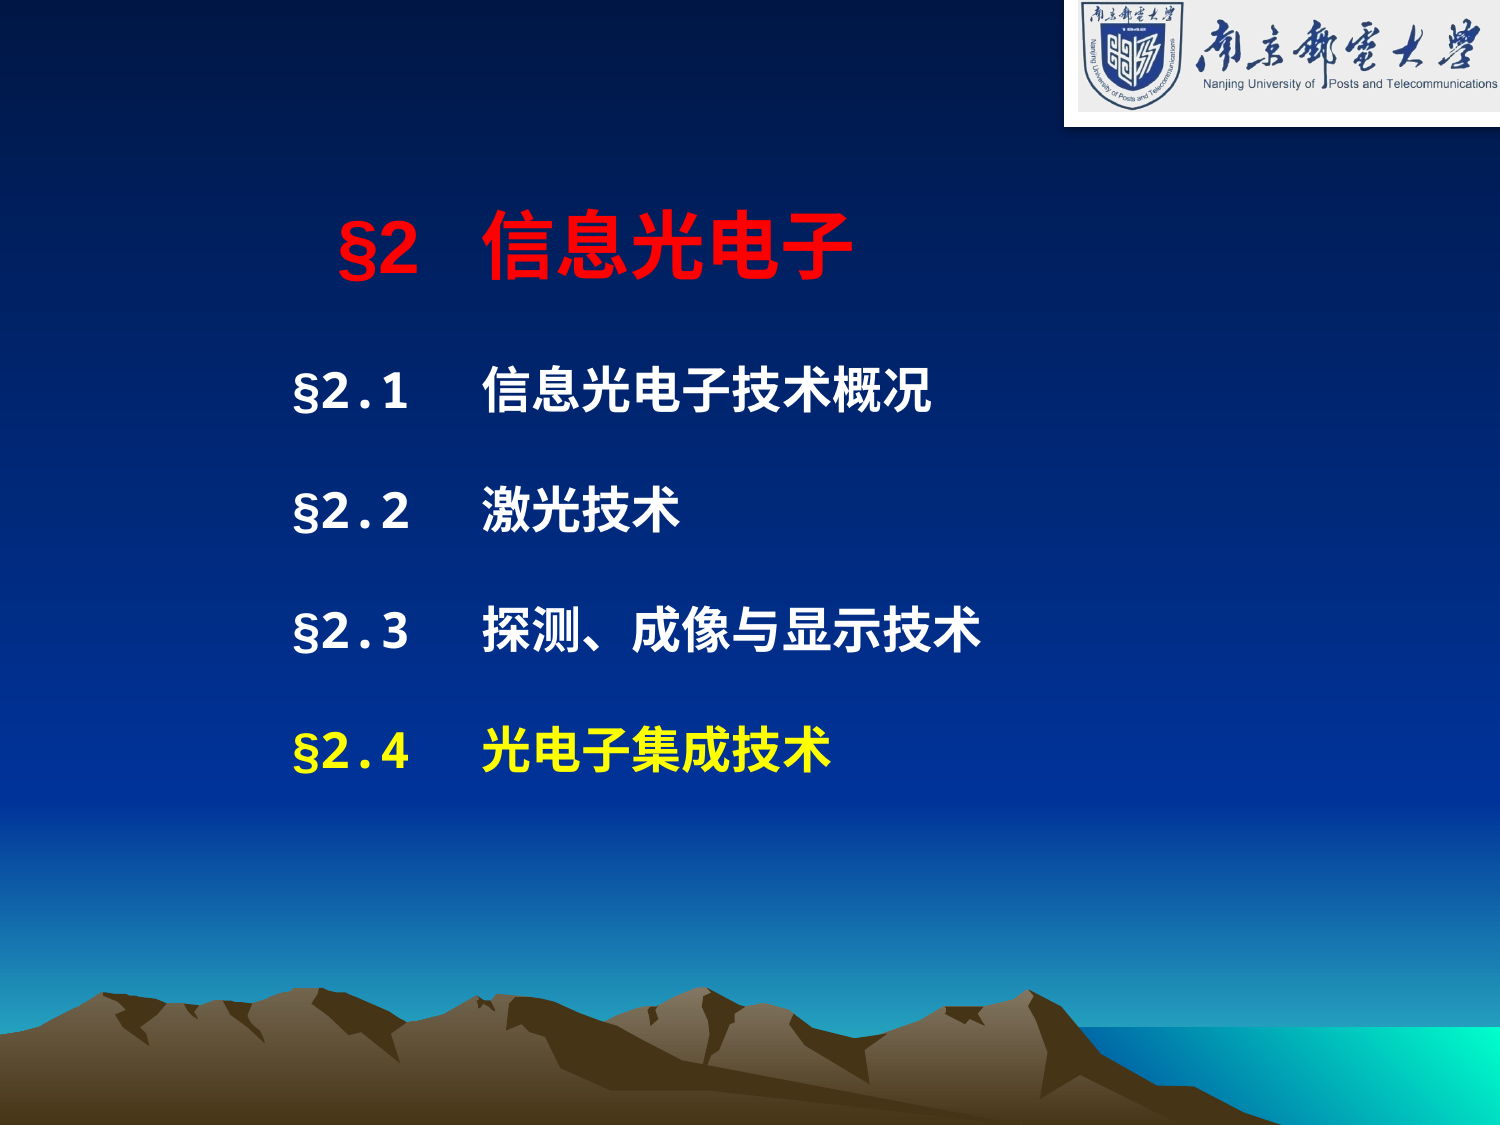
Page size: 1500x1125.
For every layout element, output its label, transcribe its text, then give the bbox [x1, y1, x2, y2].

slide_number [74, 1024, 426, 1101]
slide_number [1074, 1024, 1426, 1101]
text_box §2 信息光电子 §2.1 信息光电子技术概况 §2.2 激光技术 §2.3 探测、成像与显示技术 §2.4 光电子集成技术 [277, 191, 1275, 787]
picture [1078, 0, 1500, 112]
